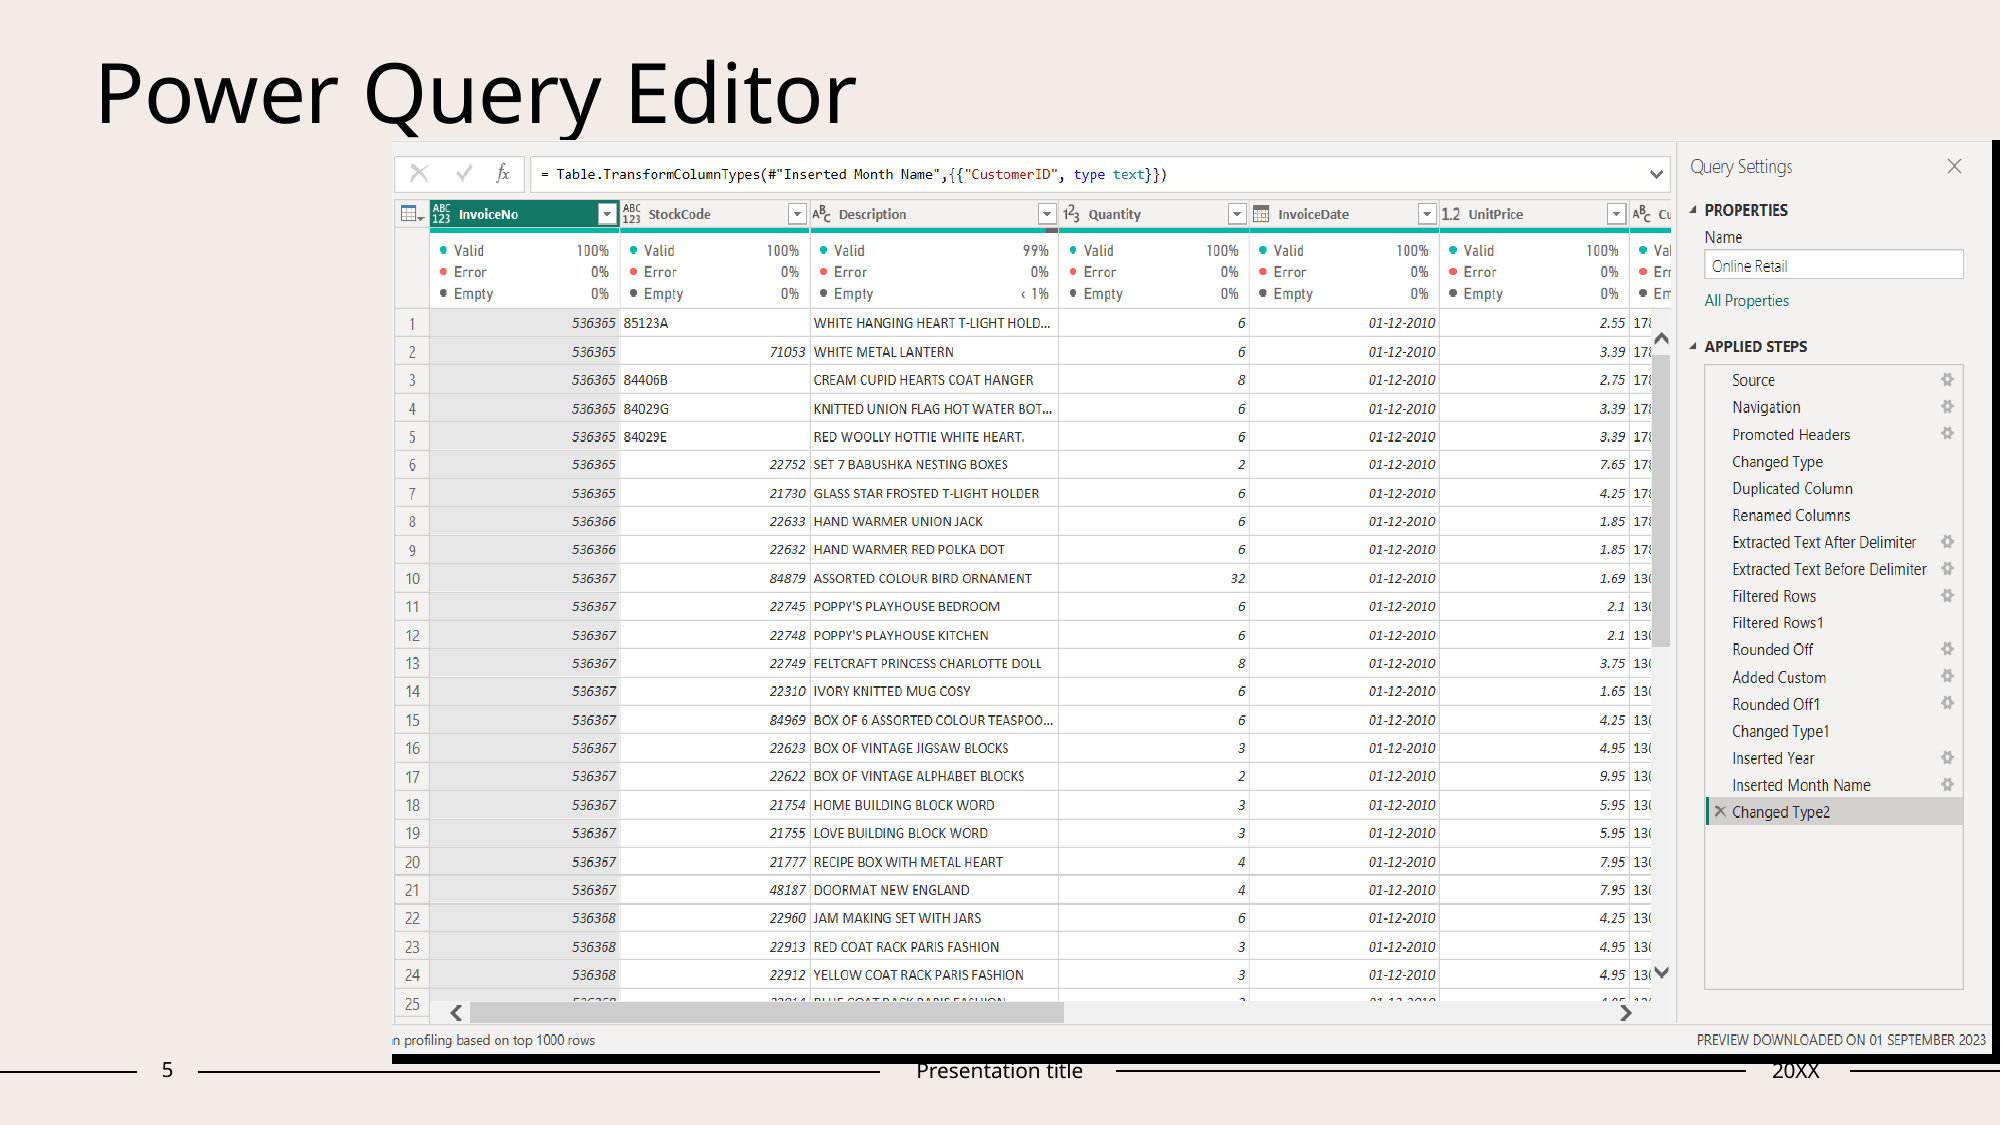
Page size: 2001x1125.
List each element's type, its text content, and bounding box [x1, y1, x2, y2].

title Power Query Editor [79, 32, 1329, 176]
slide_number 20XX [1743, 1065, 1849, 1091]
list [392, 140, 2000, 1065]
footer Presentation title [879, 1065, 1120, 1091]
slide_number 5 [137, 1050, 198, 1091]
